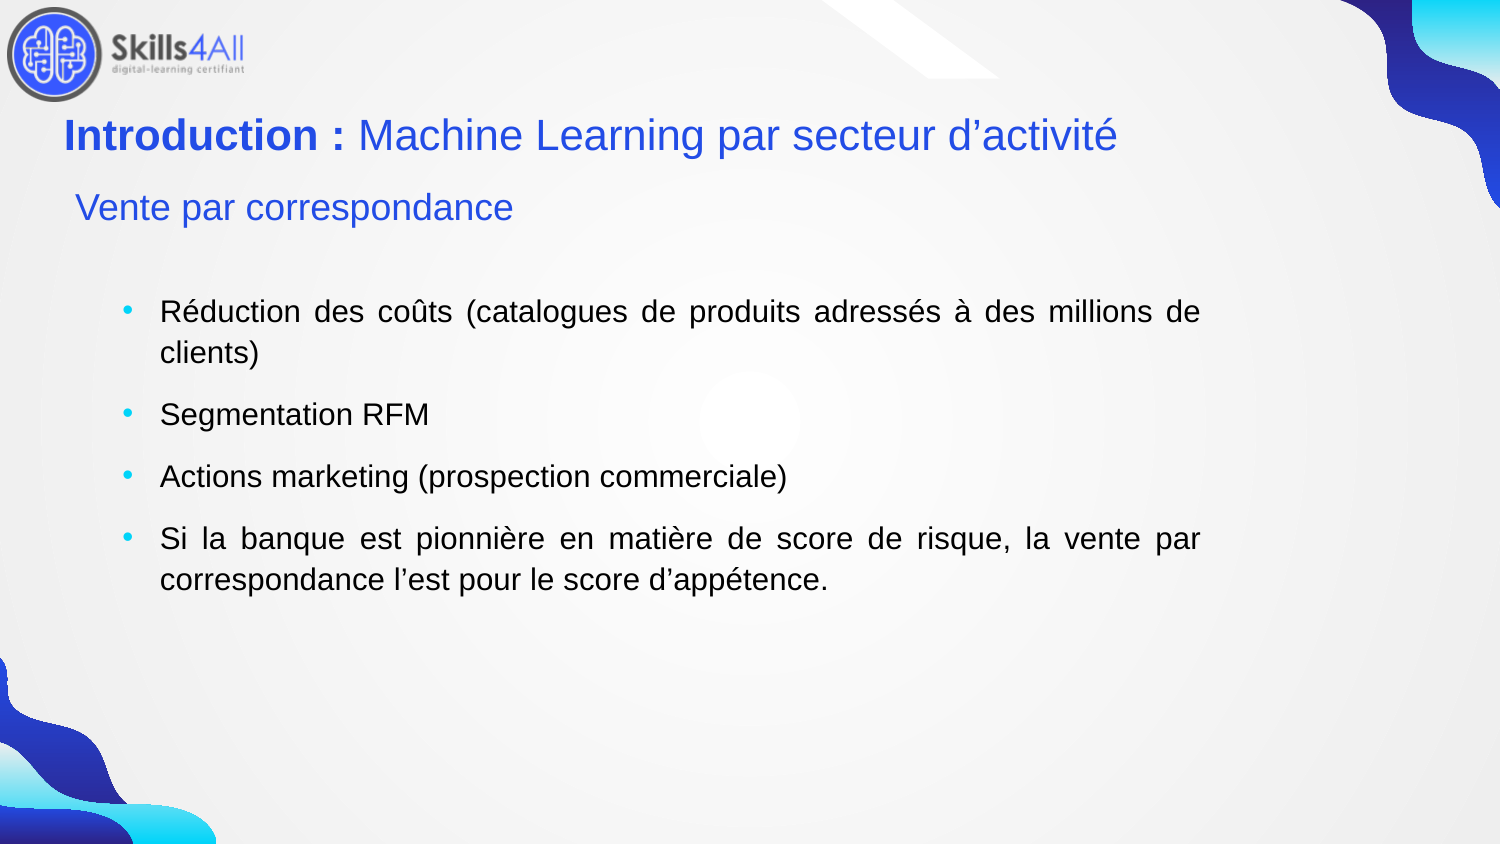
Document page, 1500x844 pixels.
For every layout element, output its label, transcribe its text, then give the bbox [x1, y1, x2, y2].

text_box Vente par correspondance [63, 182, 1090, 229]
title Introduction : Machine Learning par secteur d’activité [63, 91, 1170, 160]
list Réduction des coûts (catalogues de produits adressés à des millions de clients) Segmentation RFM Actions marketing (prospection commerciale) Si la banque est pionnière en matière de score de risque, la vente par correspondance l’est pour le score d’appétence. [122, 287, 1203, 662]
picture [7, 7, 244, 102]
